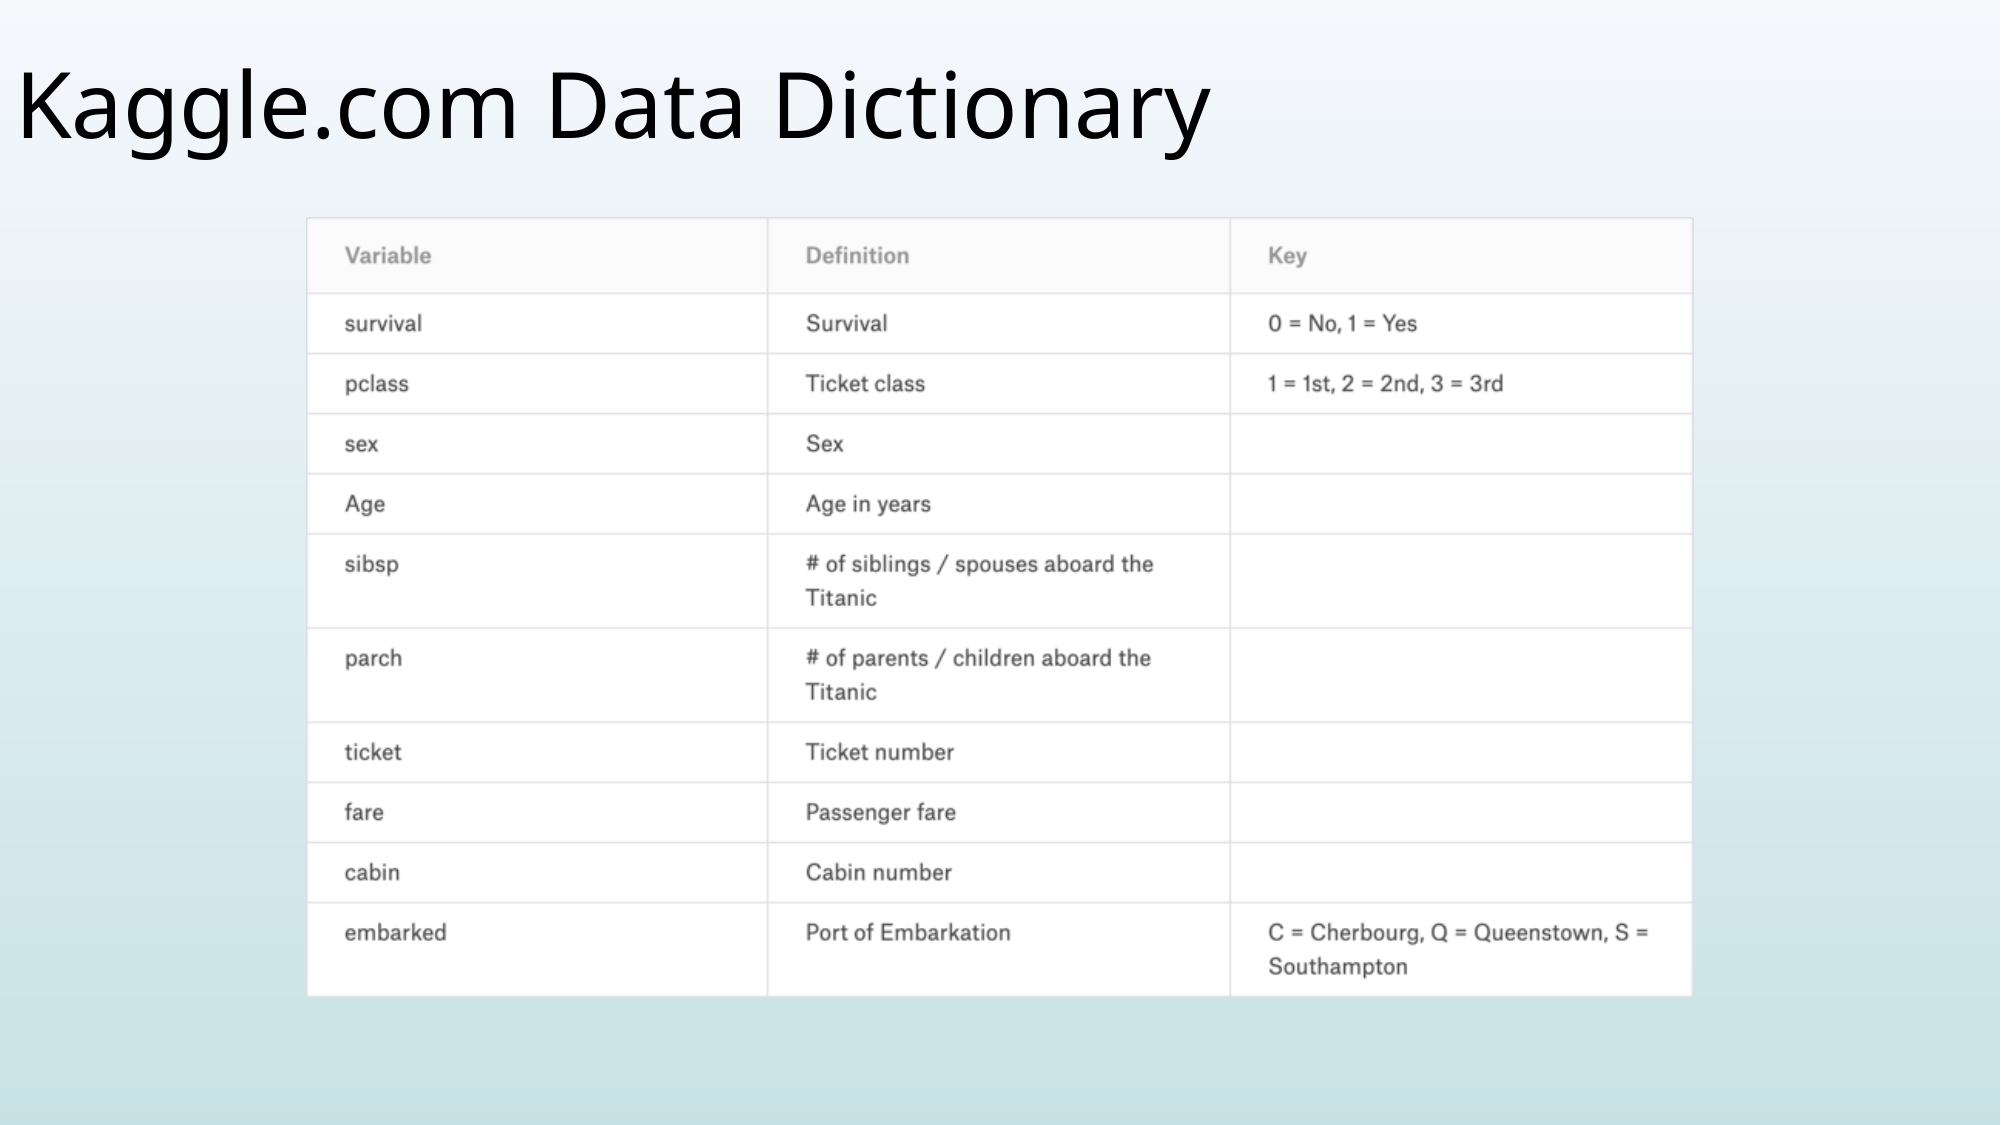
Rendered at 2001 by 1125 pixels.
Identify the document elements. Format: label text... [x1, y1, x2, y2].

picture [306, 217, 1694, 998]
title Kaggle.com Data Dictionary [0, 0, 1725, 218]
